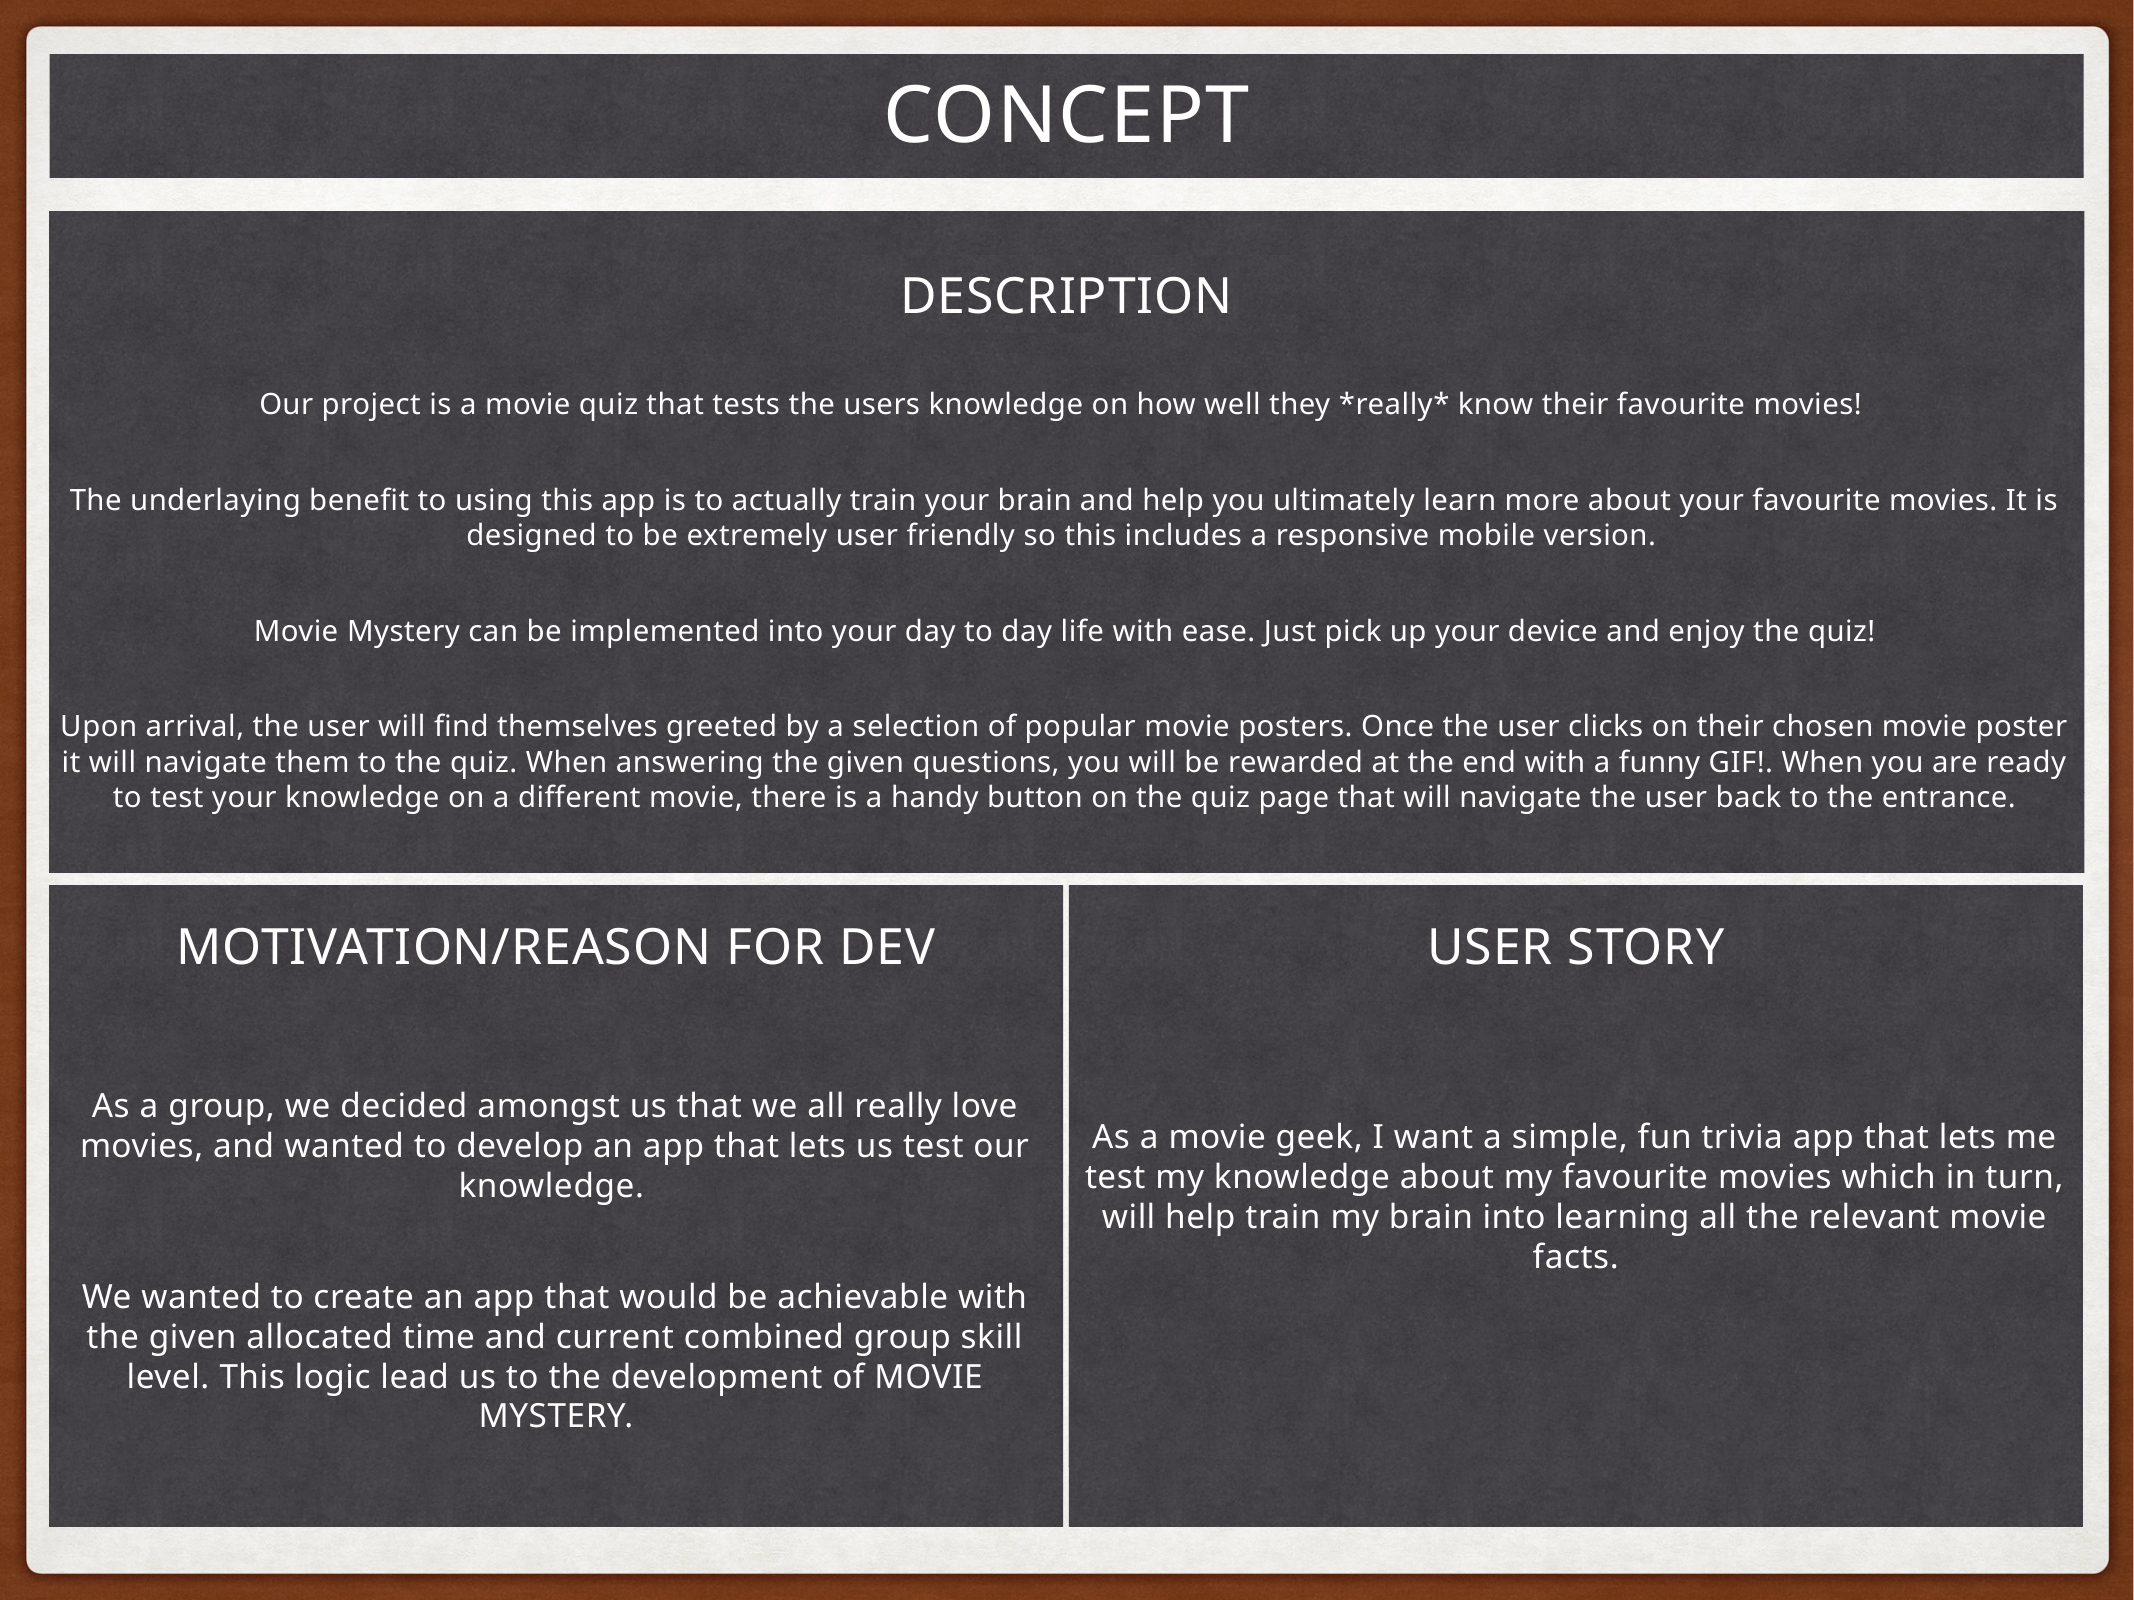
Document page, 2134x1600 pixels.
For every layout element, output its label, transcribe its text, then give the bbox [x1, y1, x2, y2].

text_box motivation/reason for dev [167, 906, 945, 983]
text_box As a movie geek, I want a simple, fun trivia app that lets me test my knowledge about my favourite movies which in turn, will help train my brain into learning all the relevant movie facts. [1068, 885, 2083, 1527]
text_box As a group, we decided amongst us that we all really love movies, and wanted to develop an app that lets us test our knowledge. We wanted to create an app that would be achievable with the given allocated time and current combined group skill level. This logic lead us to the development of MOVIE MYSTERY. [49, 885, 1064, 1527]
text_box Description [835, 255, 1298, 333]
text_box User story [1418, 906, 1733, 983]
title Concept [49, 54, 2085, 179]
list Our project is a movie quiz that tests the users knowledge on how well they *really* know their favourite movies! The underlaying benefit to using this app is to actually train your brain and help you ultimately learn more about your favourite movies. It is designed to be extremely user friendly so this includes a responsive mobile version. Movie Mystery can be implemented into your day to day life with ease. Just pick up your device and enjoy the quiz! Upon arrival, the user will find themselves greeted by a selection of popular movie posters. Once the user clicks on their chosen movie poster it will navigate them to the quiz. When answering the given questions, you will be rewarded at the end with a funny GIF!. When you are ready to test your knowledge on a different movie, there is a handy button on the quiz page that will navigate the user back to the entrance. [48, 210, 2085, 873]
picture [0, 0, 2134, 1600]
